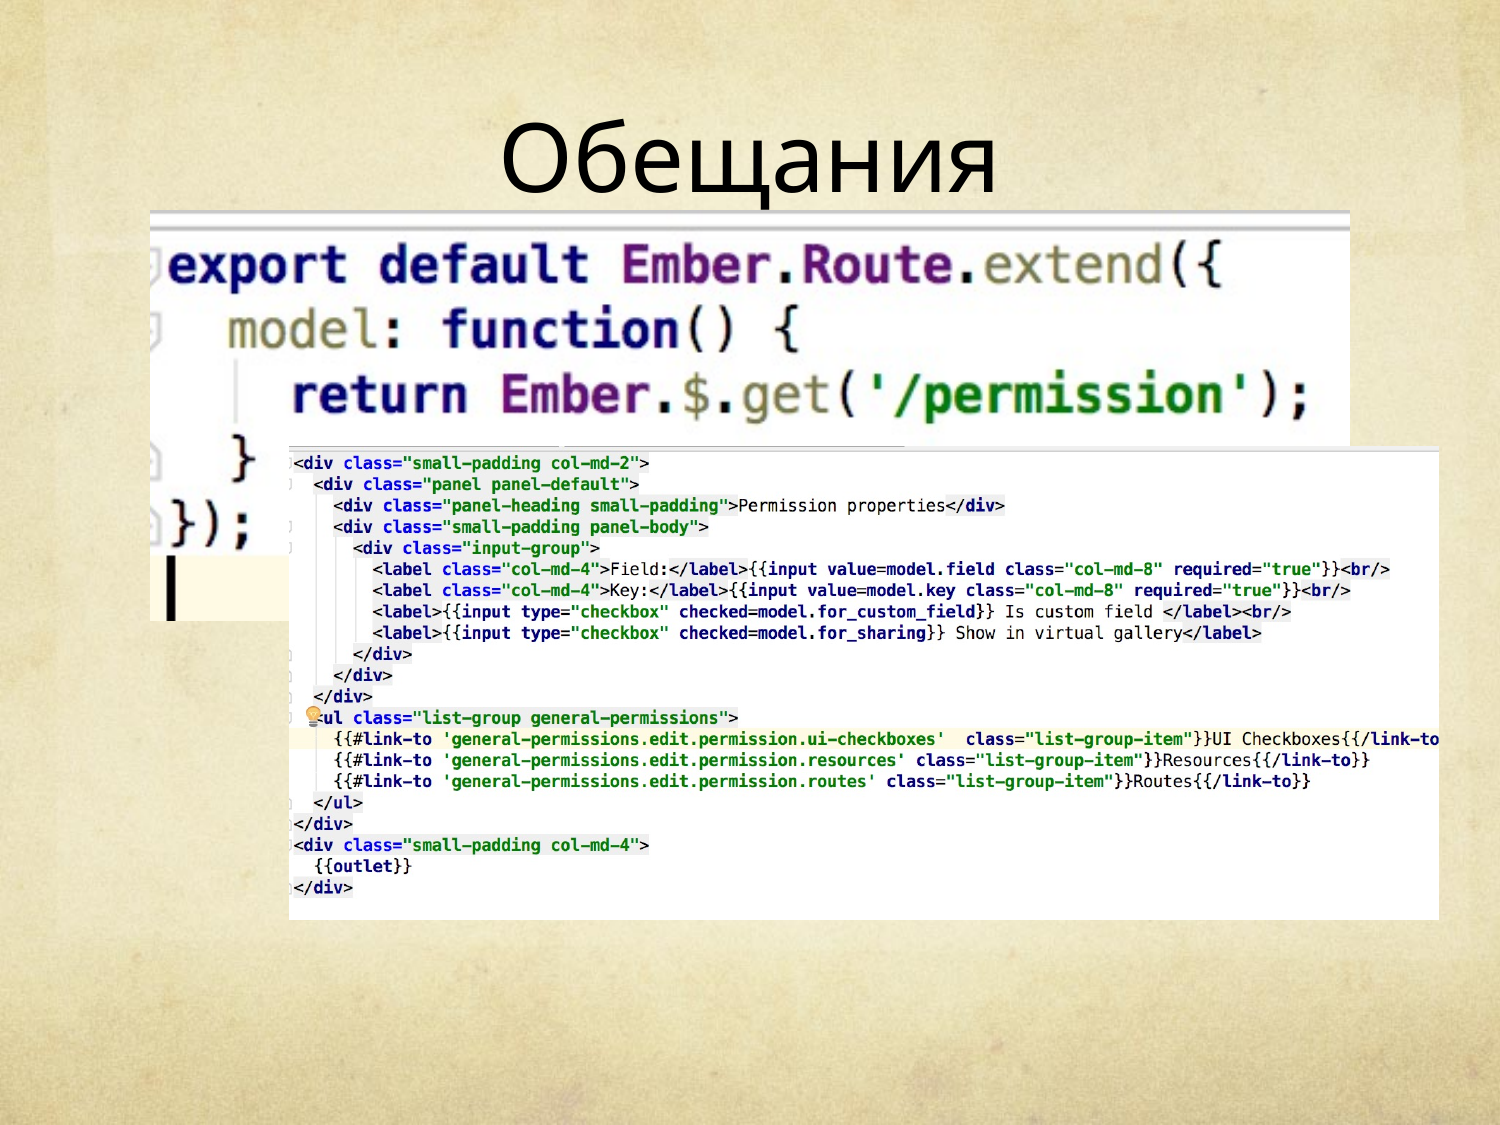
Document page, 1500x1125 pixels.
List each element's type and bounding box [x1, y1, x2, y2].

list [149, 82, 1351, 749]
picture [0, 0, 1500, 1125]
